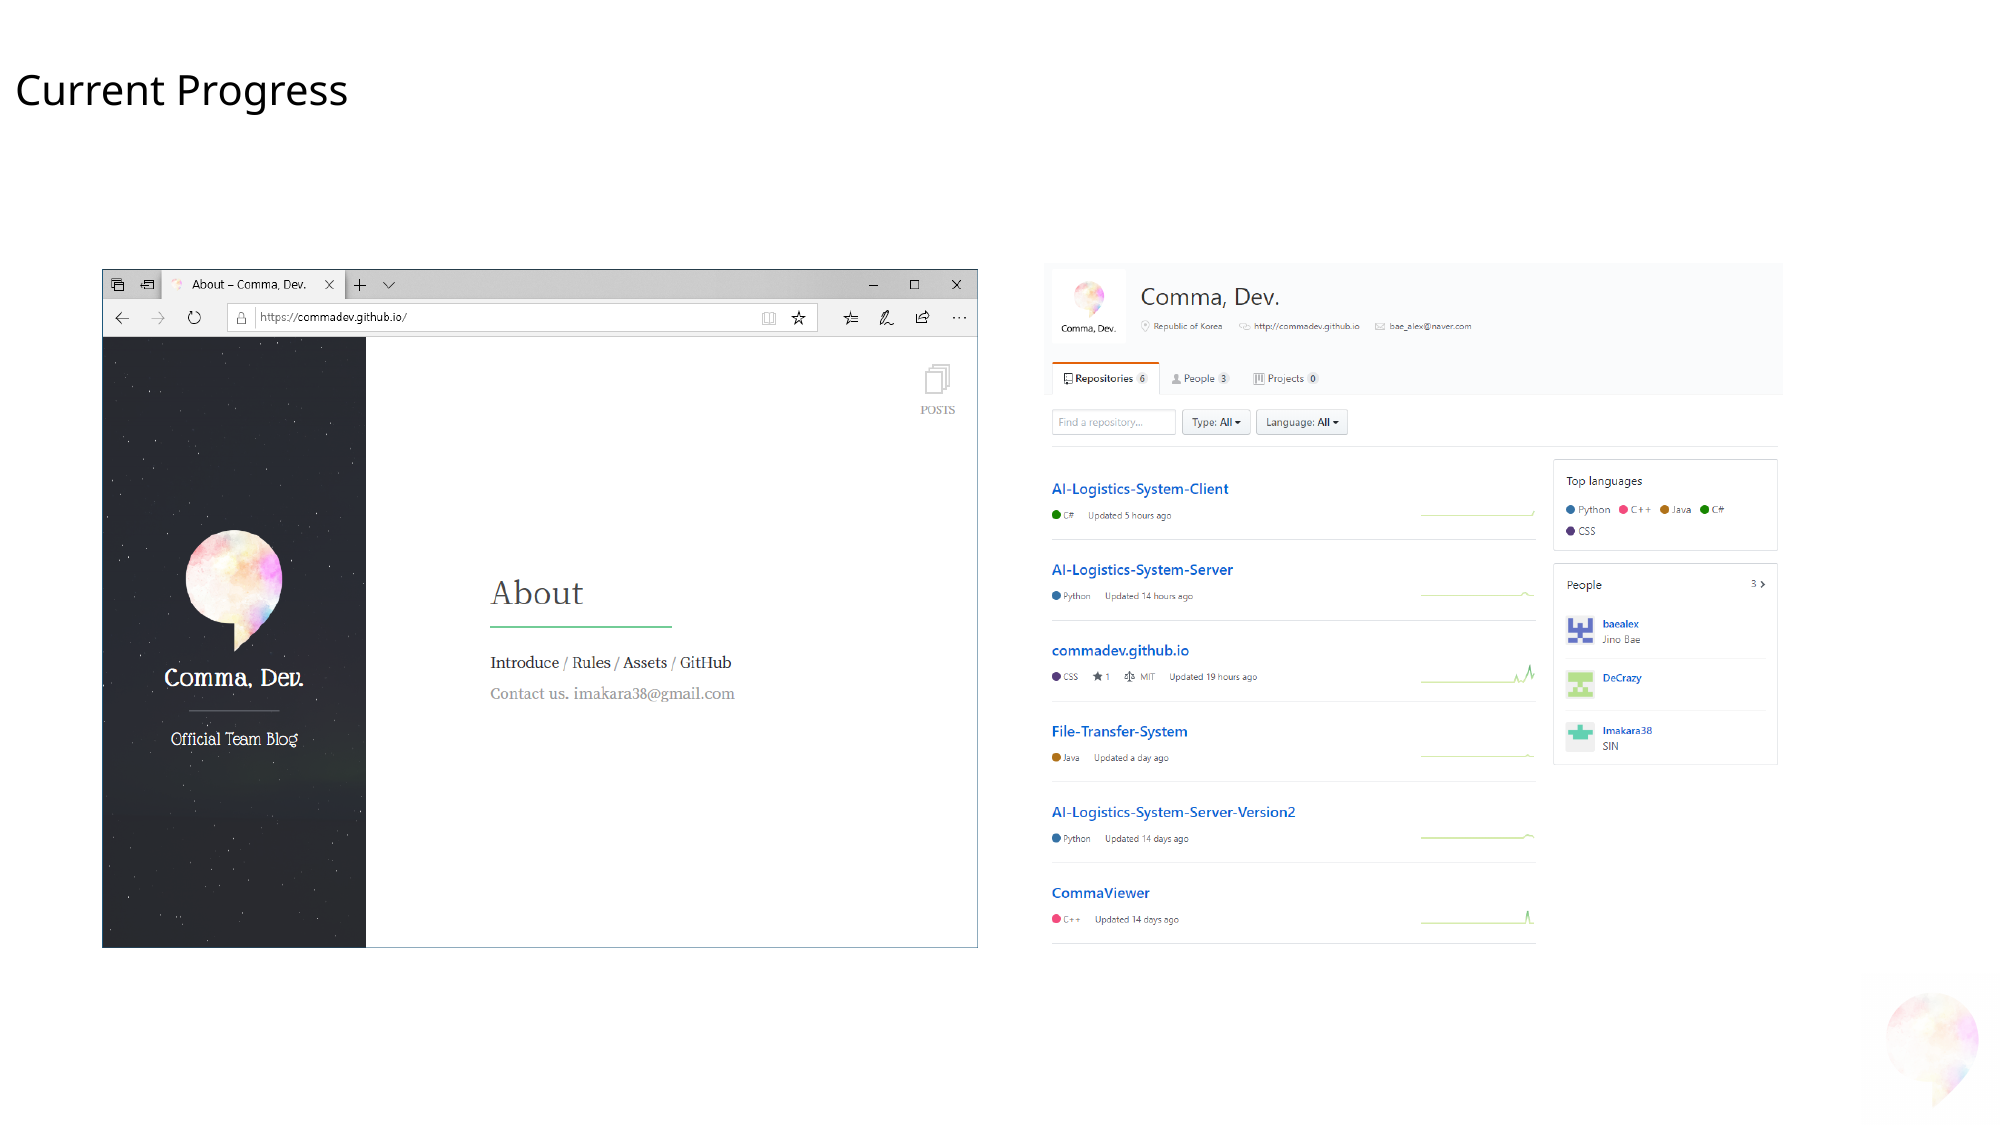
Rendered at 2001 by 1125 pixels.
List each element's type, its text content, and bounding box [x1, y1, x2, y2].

title Current Progress [0, 0, 744, 184]
picture [1861, 973, 2000, 1125]
picture [102, 269, 978, 948]
picture [1043, 263, 1783, 954]
